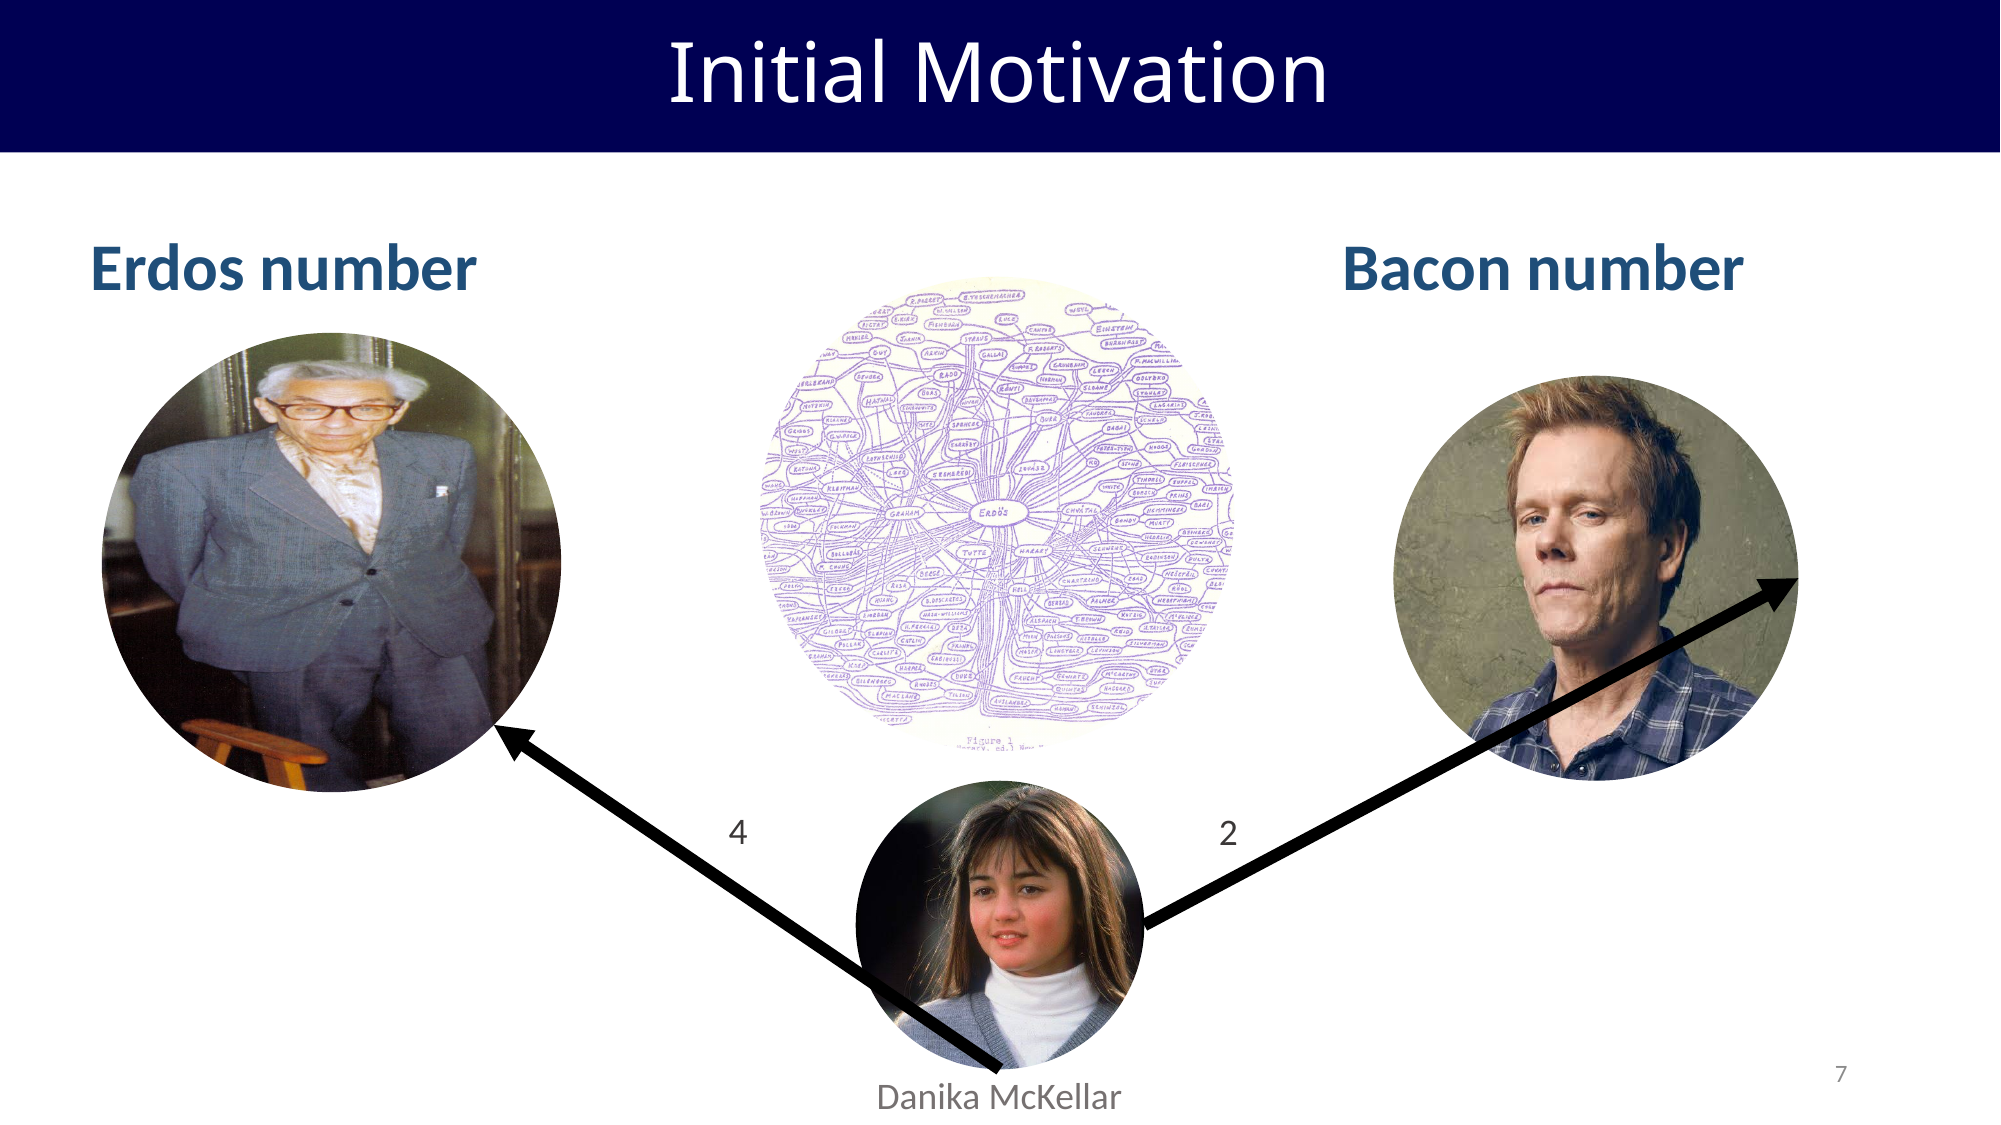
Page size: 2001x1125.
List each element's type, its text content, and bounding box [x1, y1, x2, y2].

text_box Bacon number [1327, 216, 1761, 311]
text_box Danika McKellar [861, 1070, 1138, 1125]
picture [855, 780, 1145, 1070]
slide_number 7 [1412, 1042, 1863, 1103]
text_box Erdos number [76, 216, 494, 311]
text_box Initial Motivation [0, 0, 2000, 153]
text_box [493, 724, 856, 926]
picture [101, 332, 562, 793]
picture [1393, 375, 1799, 781]
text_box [1144, 721, 1453, 926]
picture [759, 276, 1235, 752]
